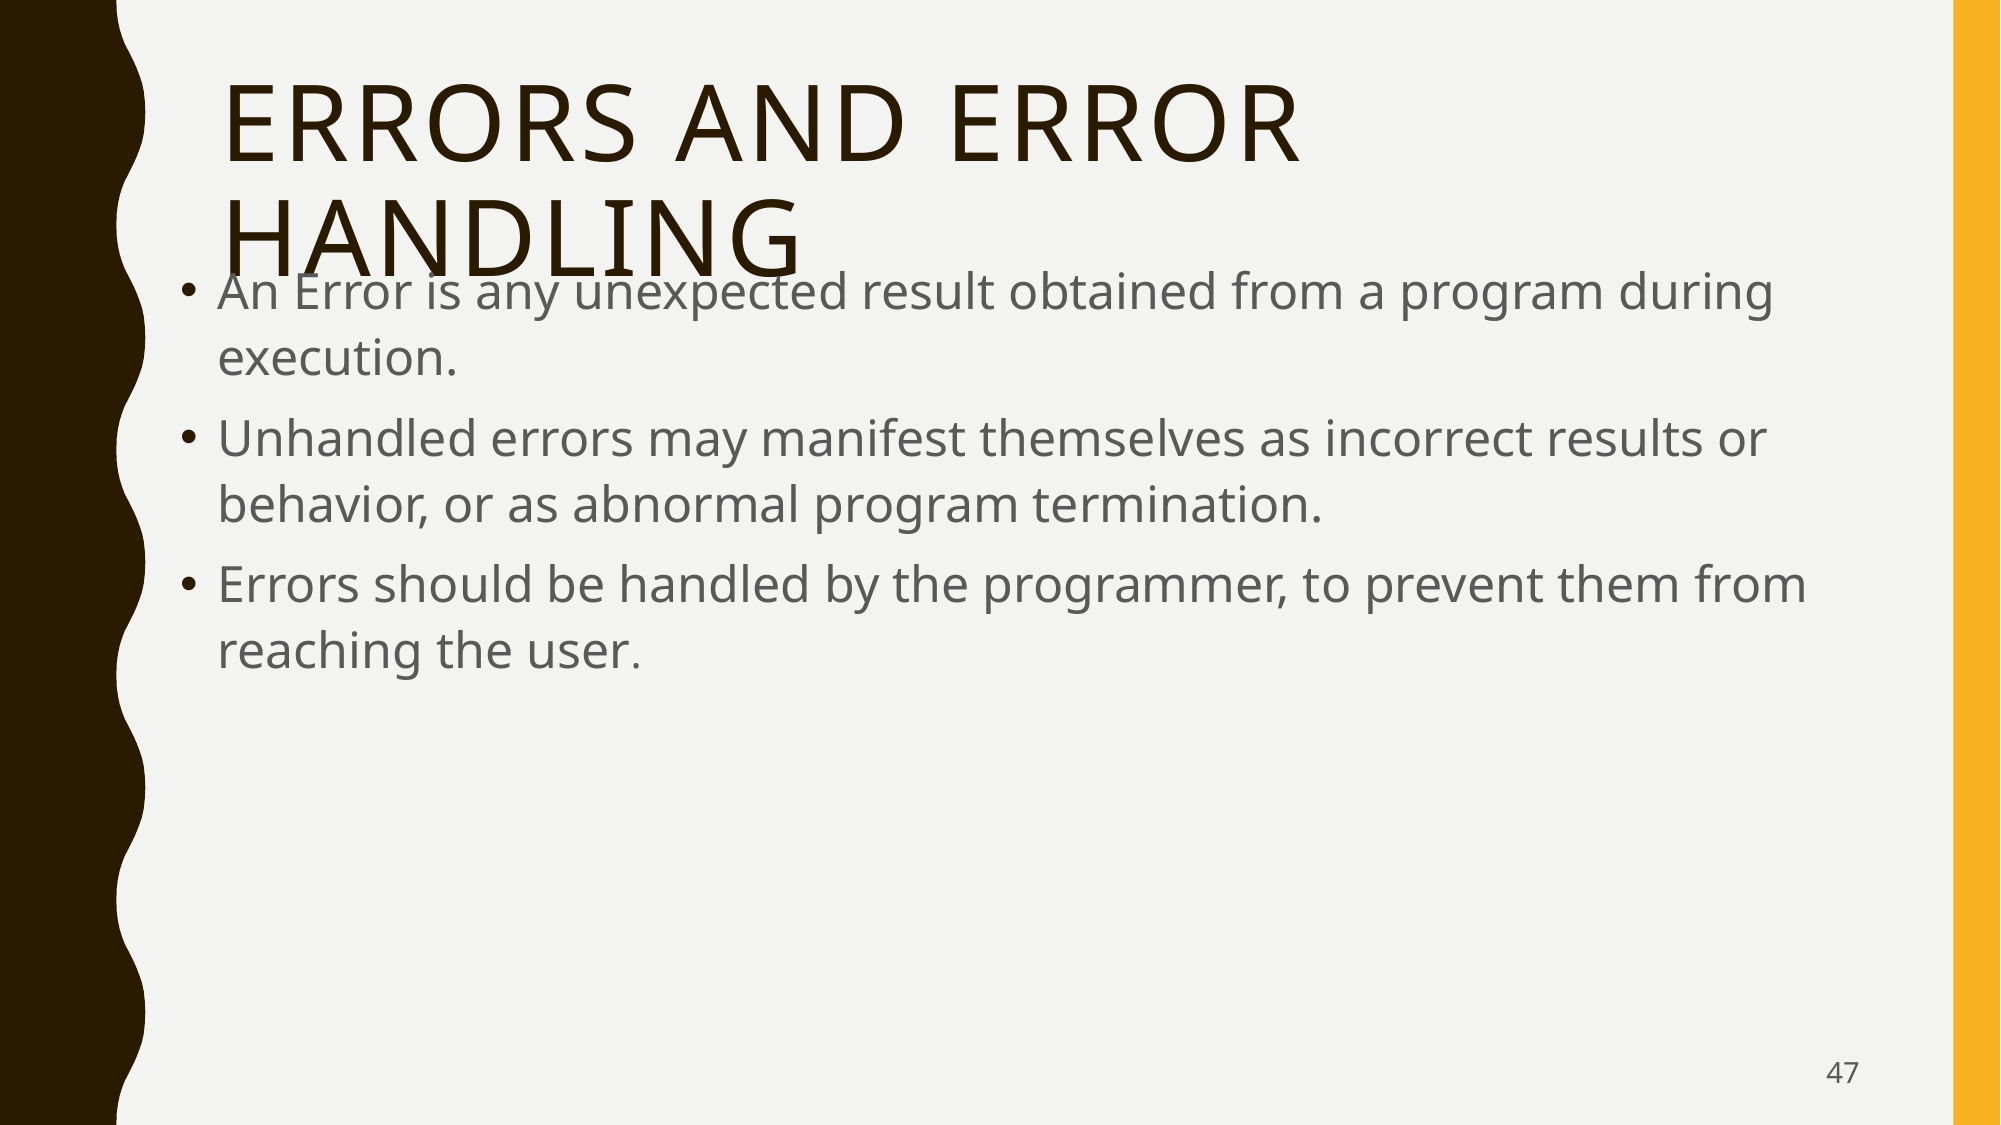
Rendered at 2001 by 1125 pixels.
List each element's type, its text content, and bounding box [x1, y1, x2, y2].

title Errors and Error Handling [205, 62, 1875, 308]
list An Error is any unexpected result obtained from a program during execution. Unhandled errors may manifest themselves as incorrect results or behavior, or as abnormal program termination. Errors should be handled by the programmer, to prevent them from reaching the user. [165, 246, 1835, 836]
slide_number 47 [1412, 1045, 1875, 1103]
